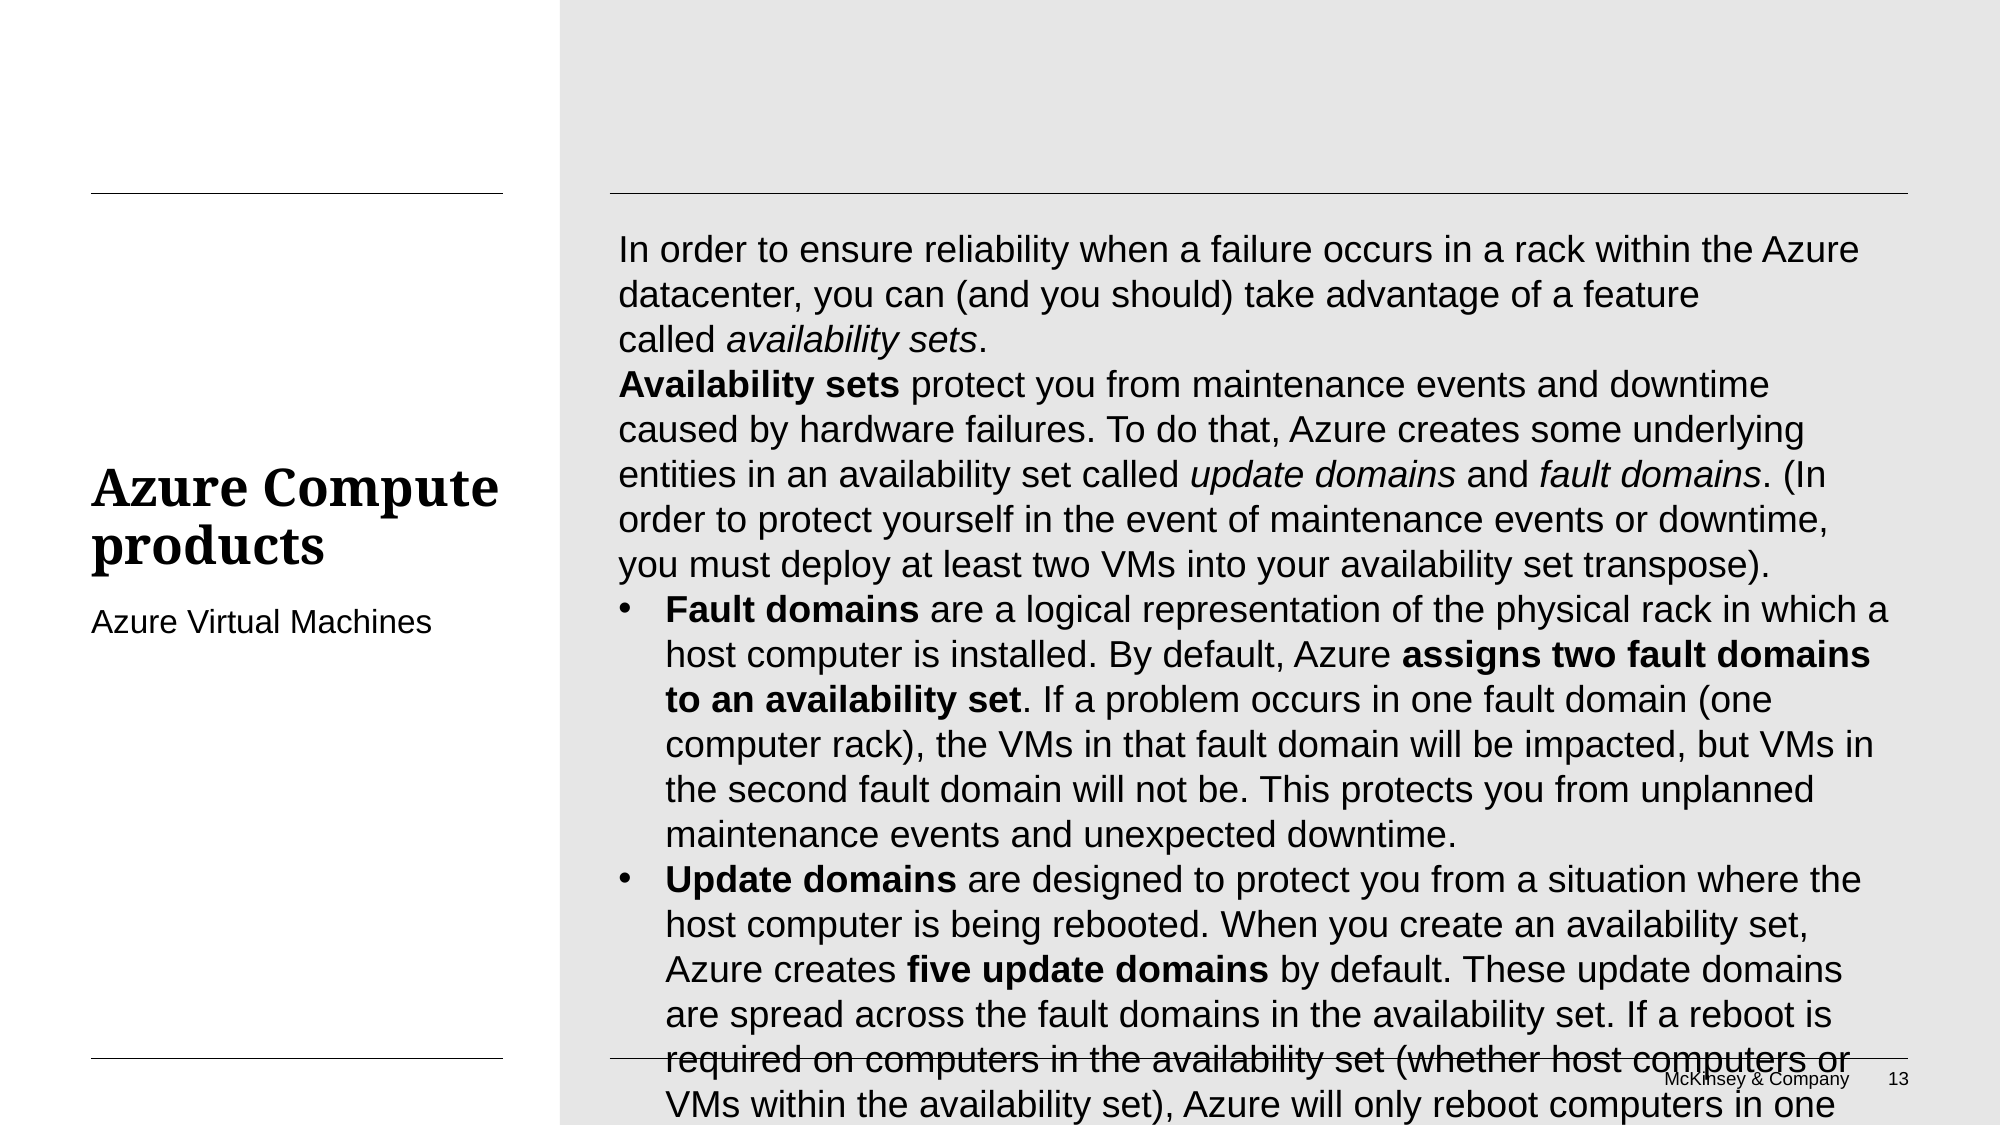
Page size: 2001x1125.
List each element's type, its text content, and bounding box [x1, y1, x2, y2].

text_box In order to ensure reliability when a failure occurs in a rack within the Azure datacenter, you can (and you should) take advantage of a feature called availability sets. Availability sets protect you from maintenance events and downtime caused by hardware failures. To do that, Azure creates some underlying entities in an availability set called update domains and fault domains. (In order to protect yourself in the event of maintenance events or downtime, you must deploy at least two VMs into your availability set transpose). Fault domains are a logical representation of the physical rack in which a host computer is installed. By default, Azure assigns two fault domains to an availability set. If a problem occurs in one fault domain (one computer rack), the VMs in that fault domain will be impacted, but VMs in the second fault domain will not be. This protects you from unplanned maintenance events and unexpected downtime. Update domains are designed to protect you from a situation where the host computer is being rebooted. When you create an availability set, Azure creates five update domains by default. These update domains are spread across the fault domains in the availability set. If a reboot is required on computers in the availability set (whether host computers or VMs within the availability set), Azure will only reboot computers in one update domain at a time and it will wait 30 minutes for computers to recover from the reboot before it moves on to the next update domain. Update domains protect you from planned maintenance events. [603, 217, 1909, 1125]
subtitle Azure Virtual Machines [91, 600, 504, 641]
title Azure Compute products [91, 450, 504, 577]
